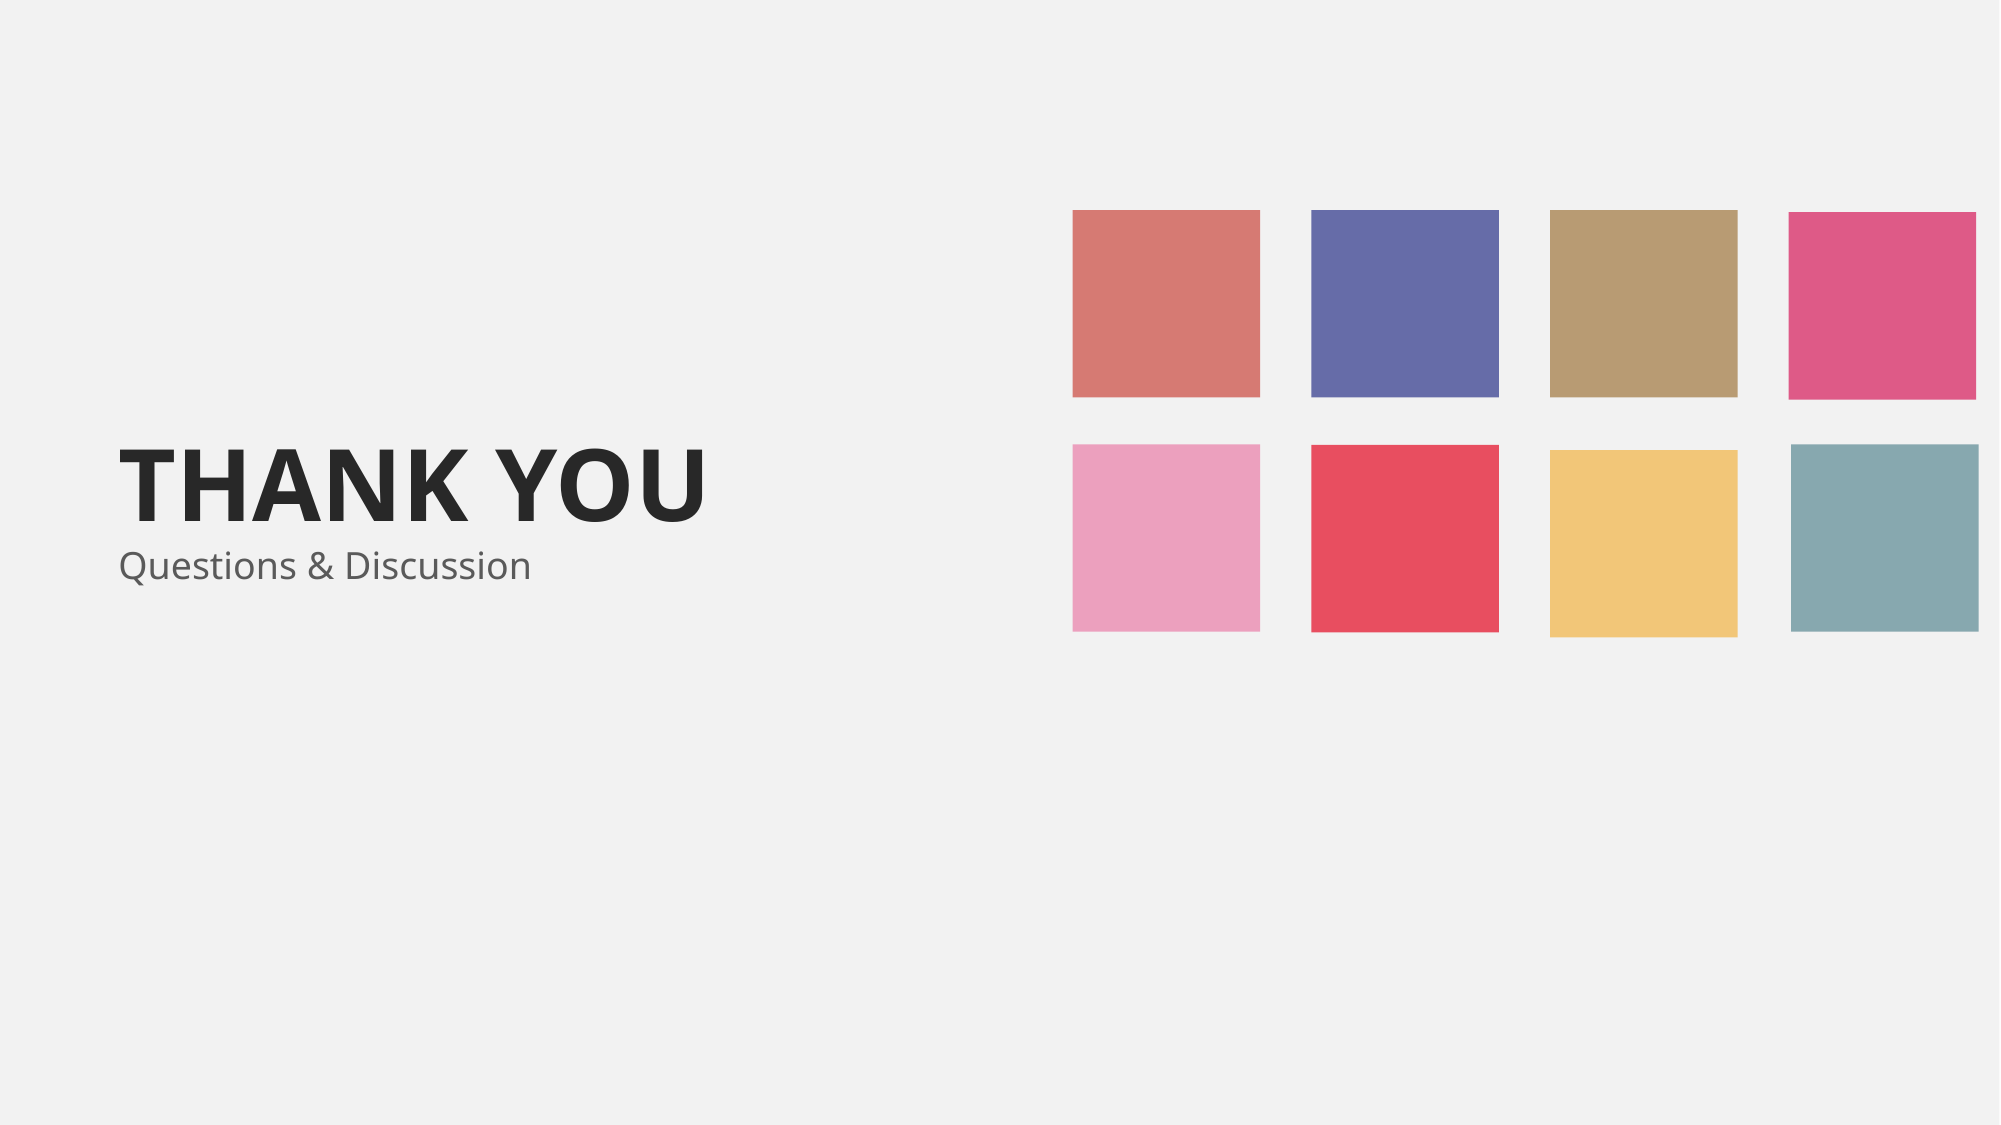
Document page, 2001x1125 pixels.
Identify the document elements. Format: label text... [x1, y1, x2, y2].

text_box [1550, 209, 1738, 398]
text_box [1072, 444, 1261, 632]
text_box [1550, 449, 1738, 638]
text_box [1791, 444, 1979, 632]
text_box [0, 0, 2000, 1125]
text_box [1788, 212, 1977, 400]
text_box [1311, 209, 1499, 398]
text_box [1311, 444, 1499, 633]
text_box THANK YOU Questions & Discussion [103, 414, 781, 595]
text_box [1072, 209, 1261, 398]
